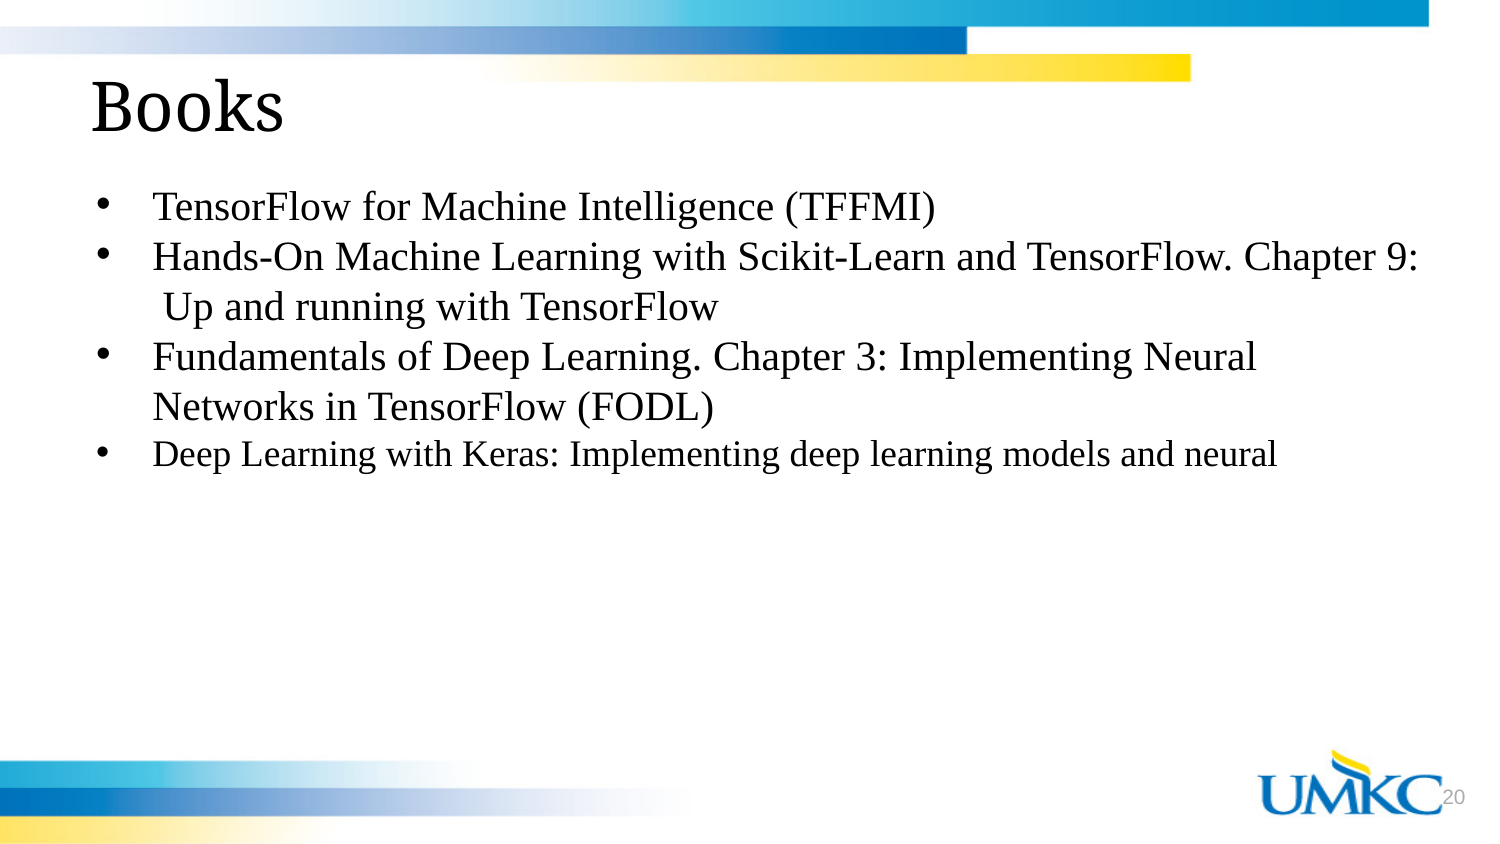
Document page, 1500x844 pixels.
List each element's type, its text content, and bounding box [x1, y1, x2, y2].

text_box TensorFlow for Machine Intelligence (TFFMI) Hands-On Machine Learning with Scikit-Learn and TensorFlow. Chapter 9: Up and running with TensorFlow Fundamentals of Deep Learning. Chapter 3: Implementing Neural Networks in TensorFlow (FODL) Deep Learning with Keras: Implementing deep learning models and neural [81, 171, 1441, 532]
picture [0, 0, 1500, 844]
text_box 20 [1440, 785, 1468, 809]
title Books [75, 33, 1425, 175]
